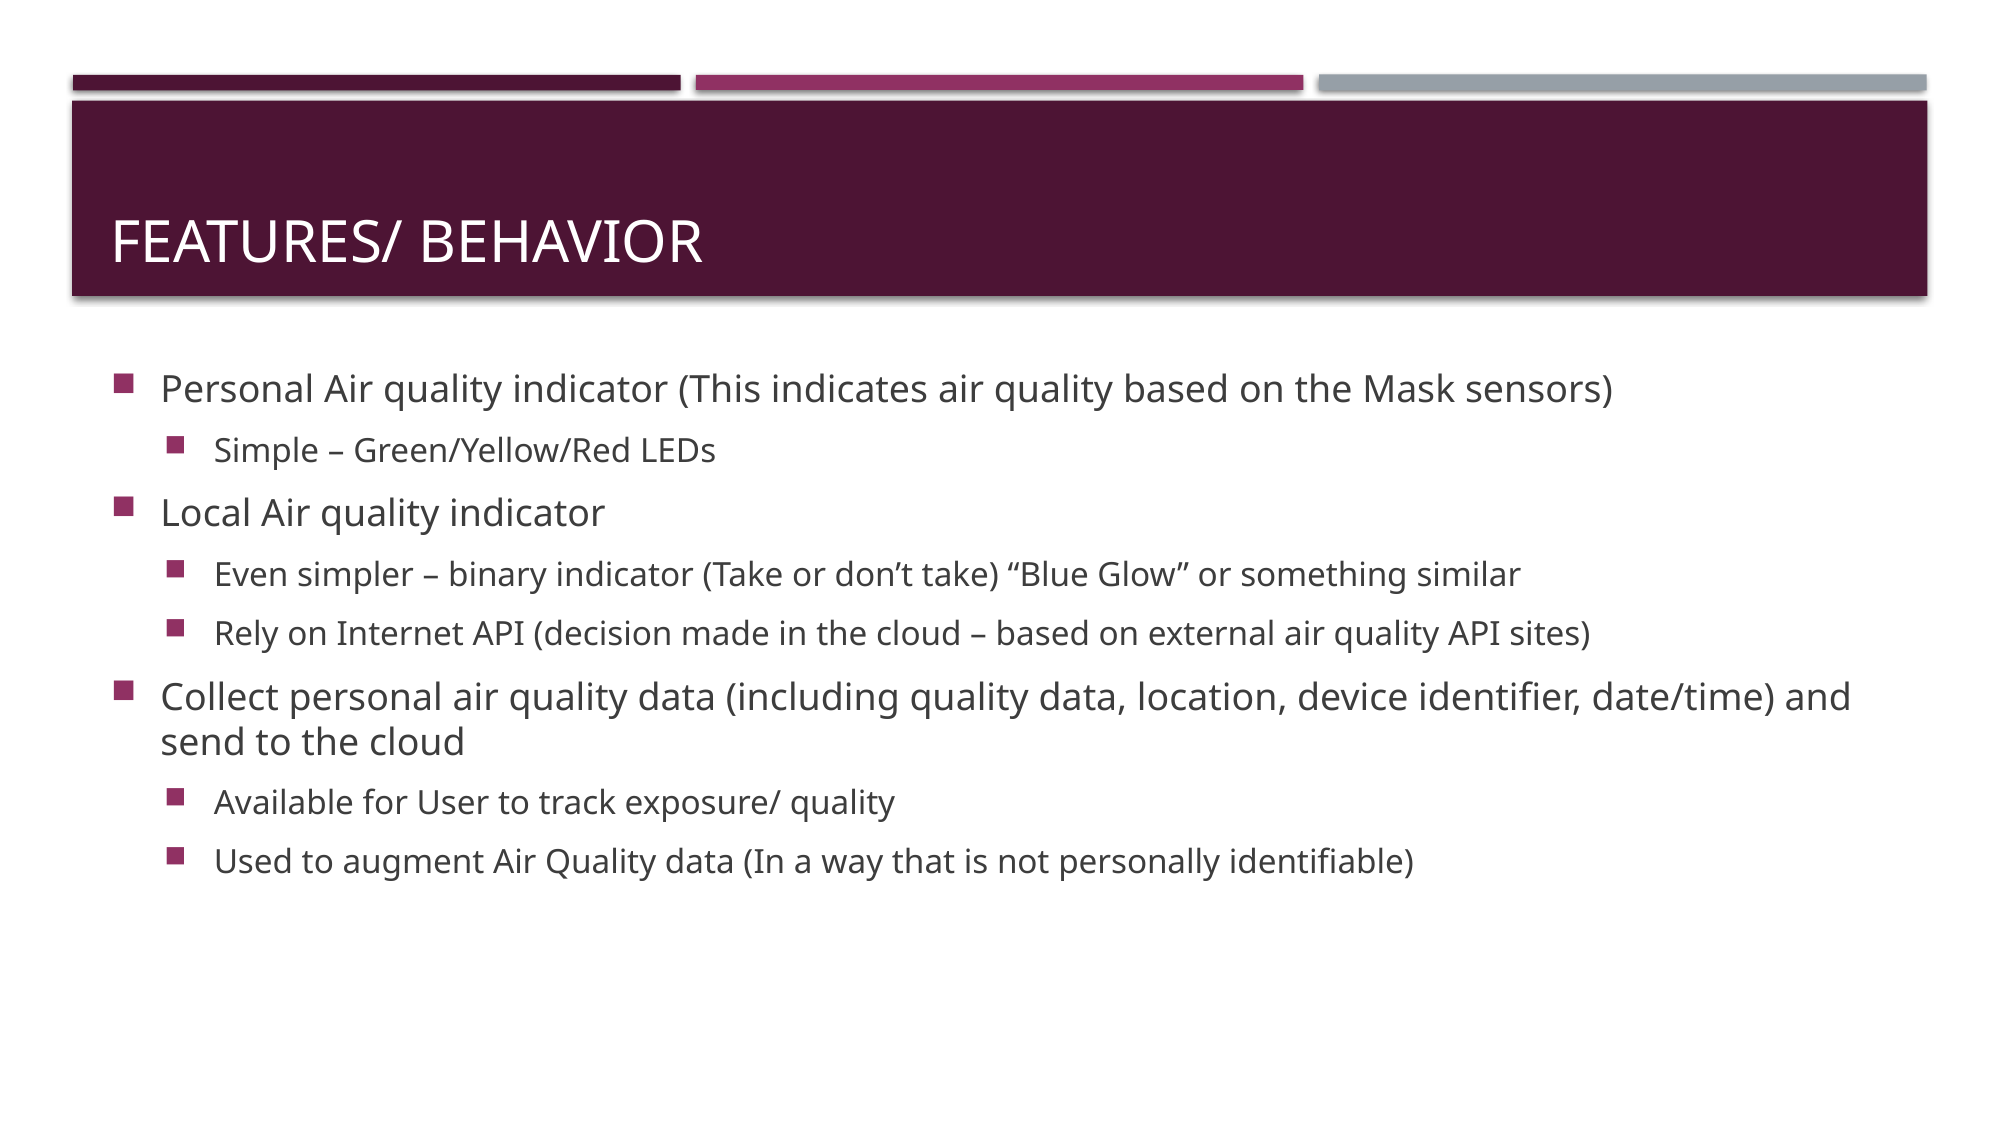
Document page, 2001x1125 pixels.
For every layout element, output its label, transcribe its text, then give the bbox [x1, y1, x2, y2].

title Features/ Behavior [95, 115, 1905, 282]
list Personal Air quality indicator (This indicates air quality based on the Mask sensors) Simple – Green/Yellow/Red LEDs Local Air quality indicator Even simpler – binary indicator (Take or don’t take) “Blue Glow” or something similar Rely on Internet API (decision made in the cloud – based on external air quality API sites) Collect personal air quality data (including quality data, location, device identifier, date/time) and send to the cloud Available for User to track exposure/ quality Used to augment Air Quality data (In a way that is not personally identifiable) [95, 357, 1905, 962]
